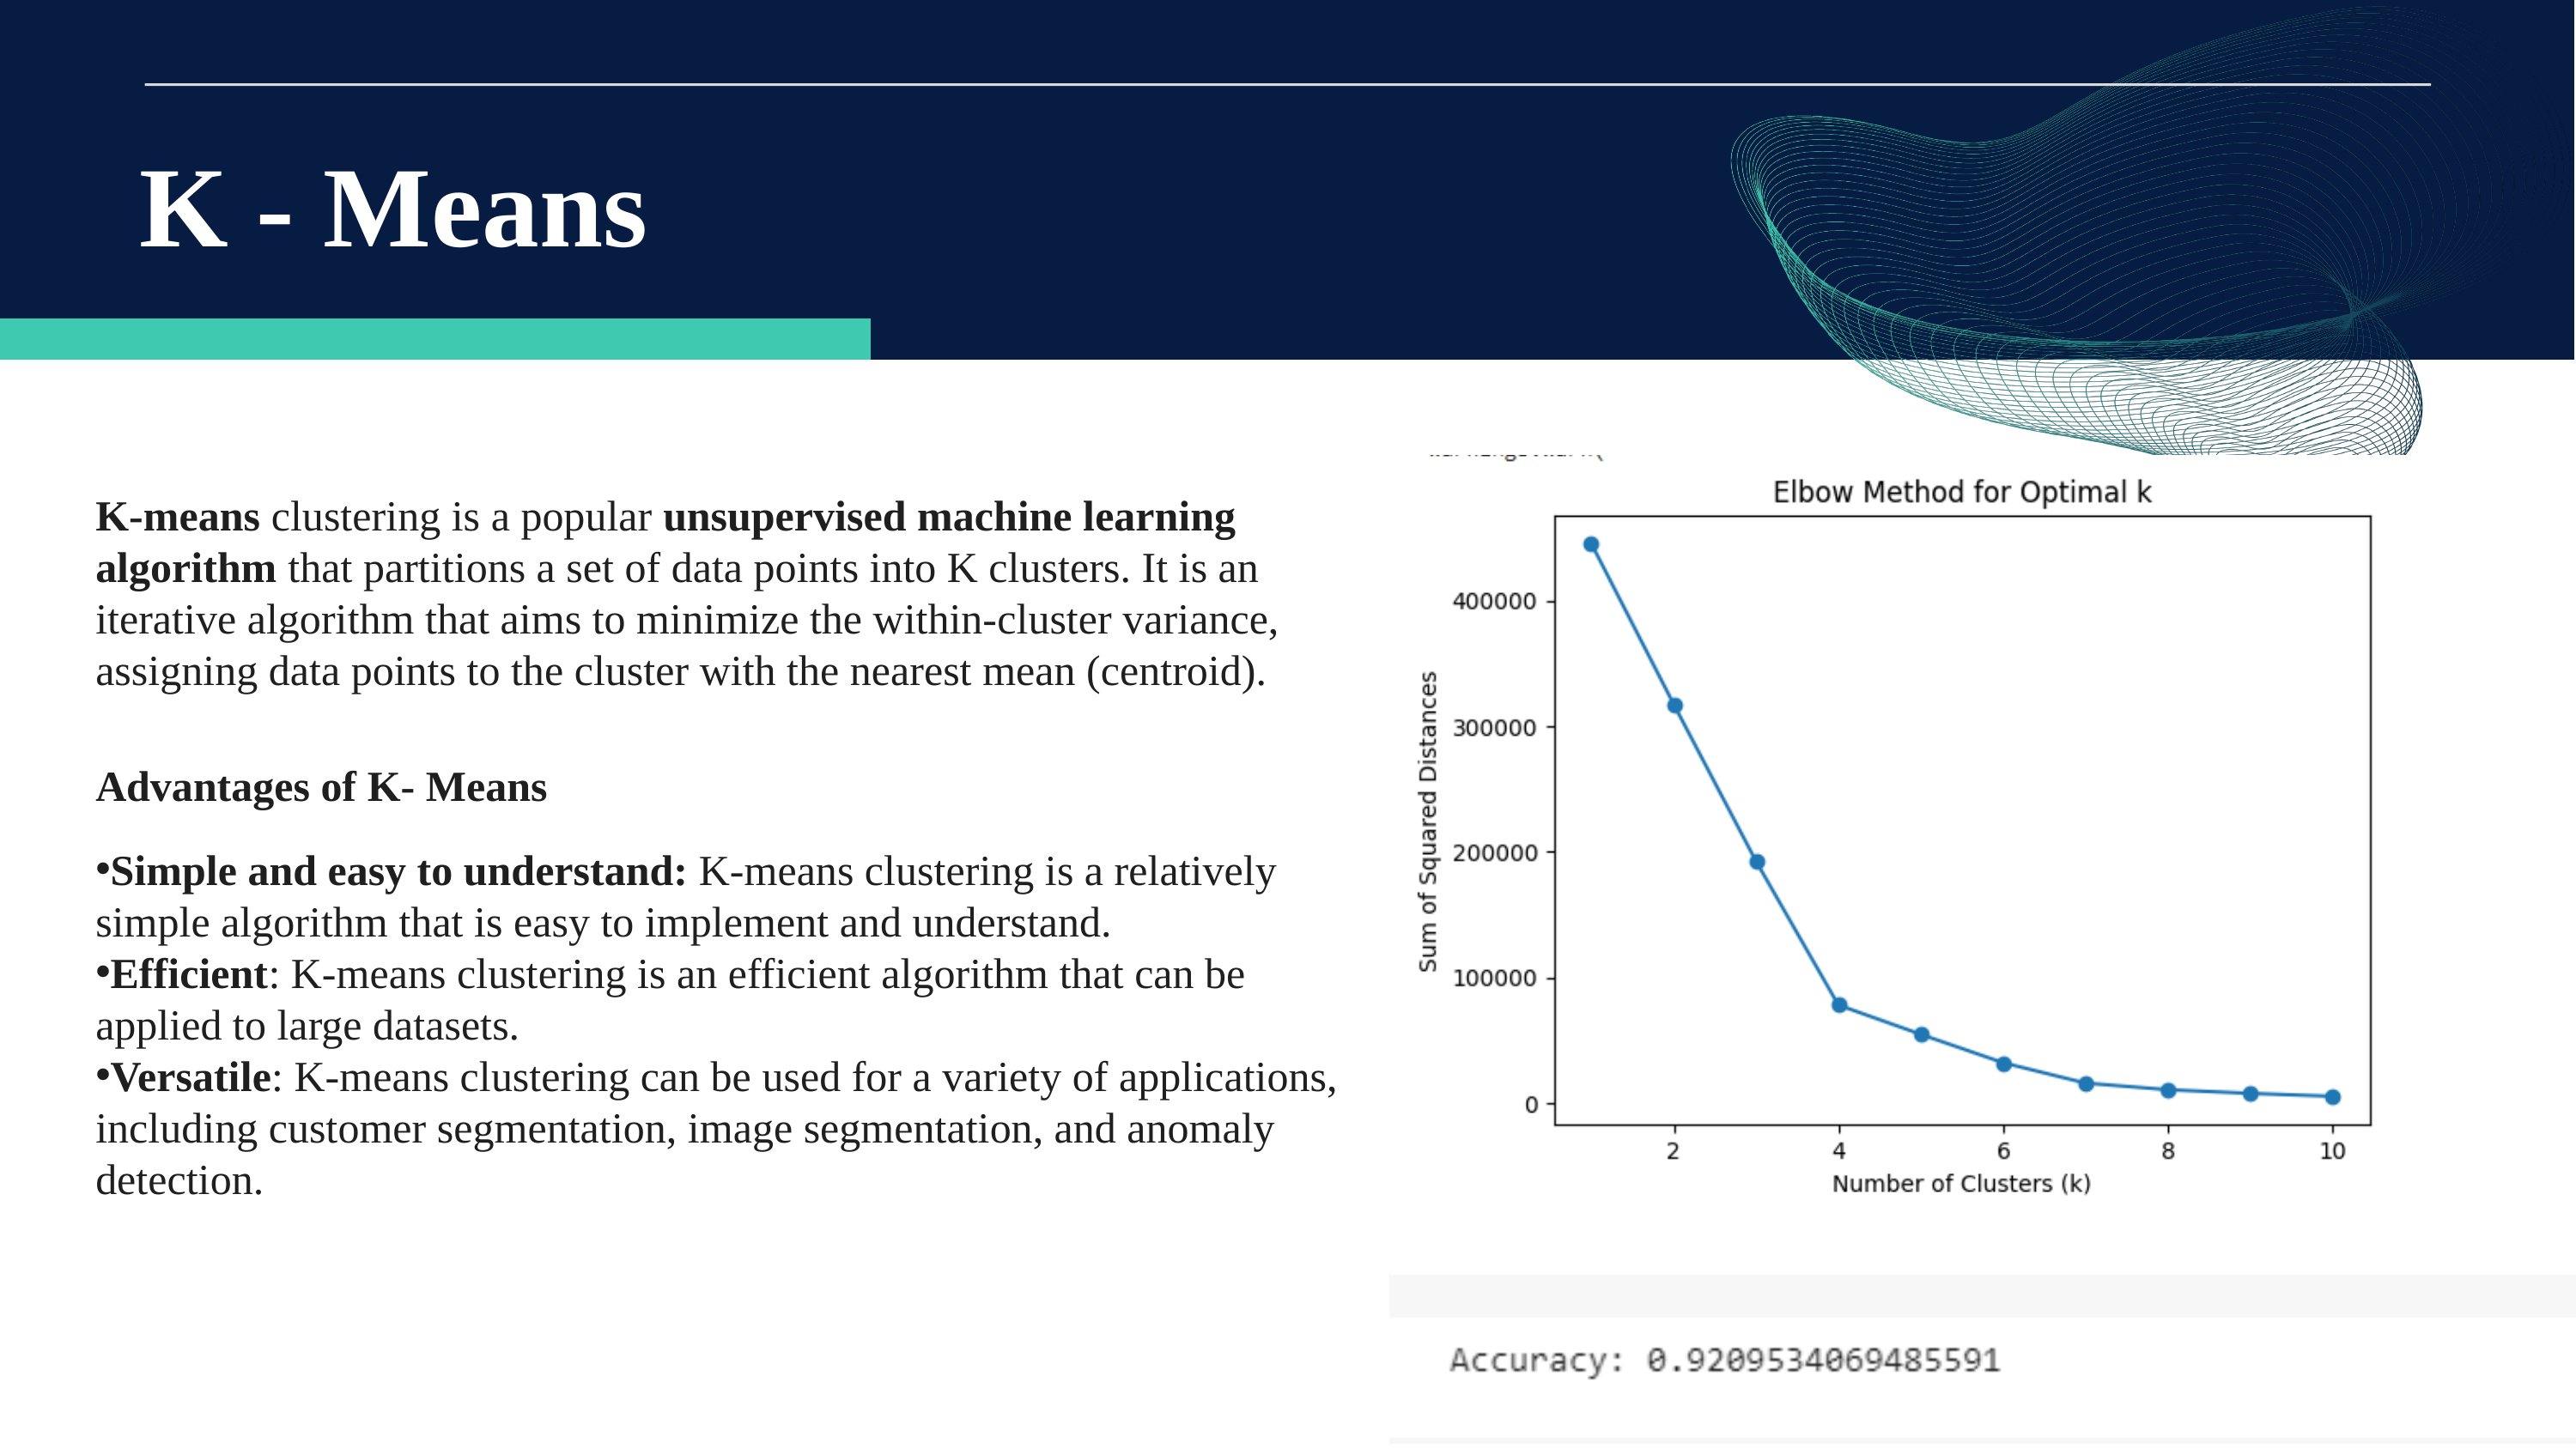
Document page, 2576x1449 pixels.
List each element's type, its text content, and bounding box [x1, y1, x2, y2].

text_box K-means clustering is a popular unsupervised machine learning algorithm that partitions a set of data points into K clusters. It is an iterative algorithm that aims to minimize the within-cluster variance, assigning data points to the cluster with the nearest mean (centroid). Advantages of K- Means Simple and easy to understand: K-means clustering is a relatively simple algorithm that is easy to implement and understand. Efficient: K-means clustering is an efficient algorithm that can be applied to large datasets. Versatile: K-means clustering can be used for a variety of applications, including customer segmentation, image segmentation, and anomaly detection. [82, 482, 1352, 1278]
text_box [0, 318, 872, 360]
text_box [0, 0, 2574, 360]
picture [1352, 455, 2576, 1210]
text_box [1727, 369, 2574, 454]
picture [1389, 1275, 2576, 1445]
